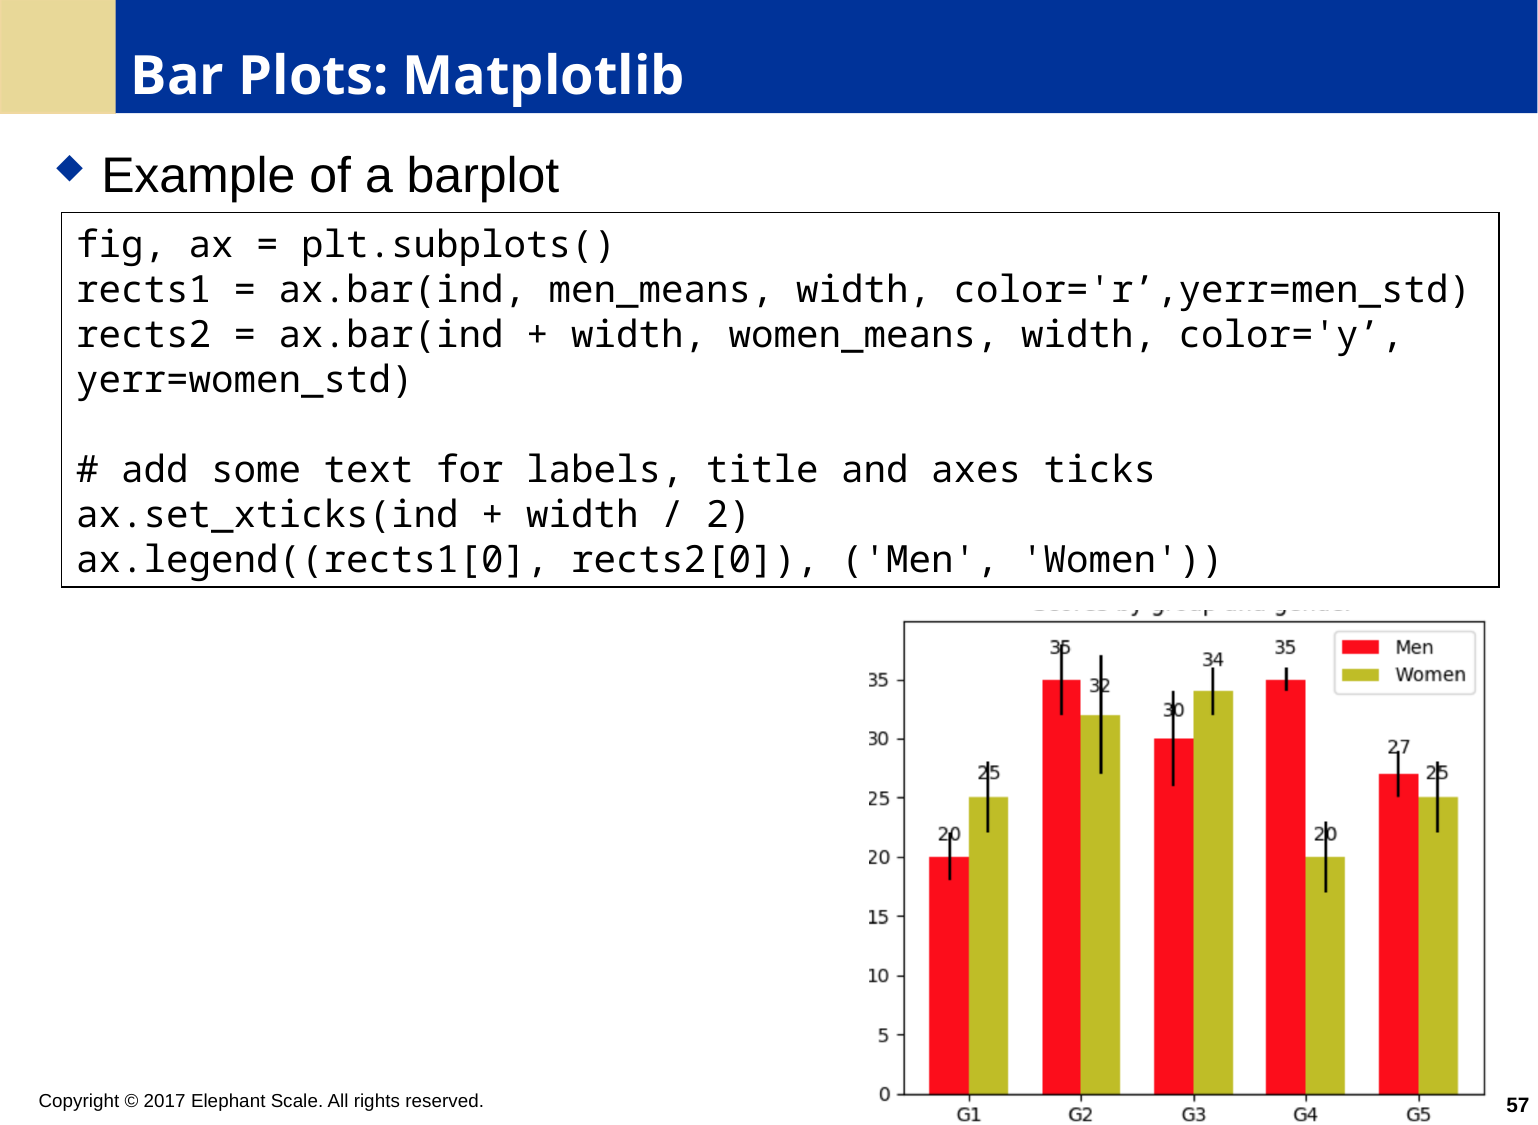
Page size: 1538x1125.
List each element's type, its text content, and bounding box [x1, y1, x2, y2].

title Bar Plots: Matplotlib [115, 0, 1538, 114]
slide_number 57 [1508, 1079, 1530, 1117]
picture [868, 610, 1504, 1125]
picture [0, 0, 115, 114]
list Example of a barplot [38, 134, 1500, 1061]
footer Copyright © 2017 Elephant Scale. All rights reserved. [38, 1088, 863, 1112]
text_box fig, ax = plt.subplots() rects1 = ax.bar(ind, men_means, width, color='r’,yerr=men_std) rects2 = ax.bar(ind + width, women_means, width, color='y’, yerr=women_std) # add some text for labels, title and axes ticks ax.set_xticks(ind + width / 2) ax.legend((rects1[0], rects2[0]), ('Men', 'Women')) [61, 212, 1499, 588]
